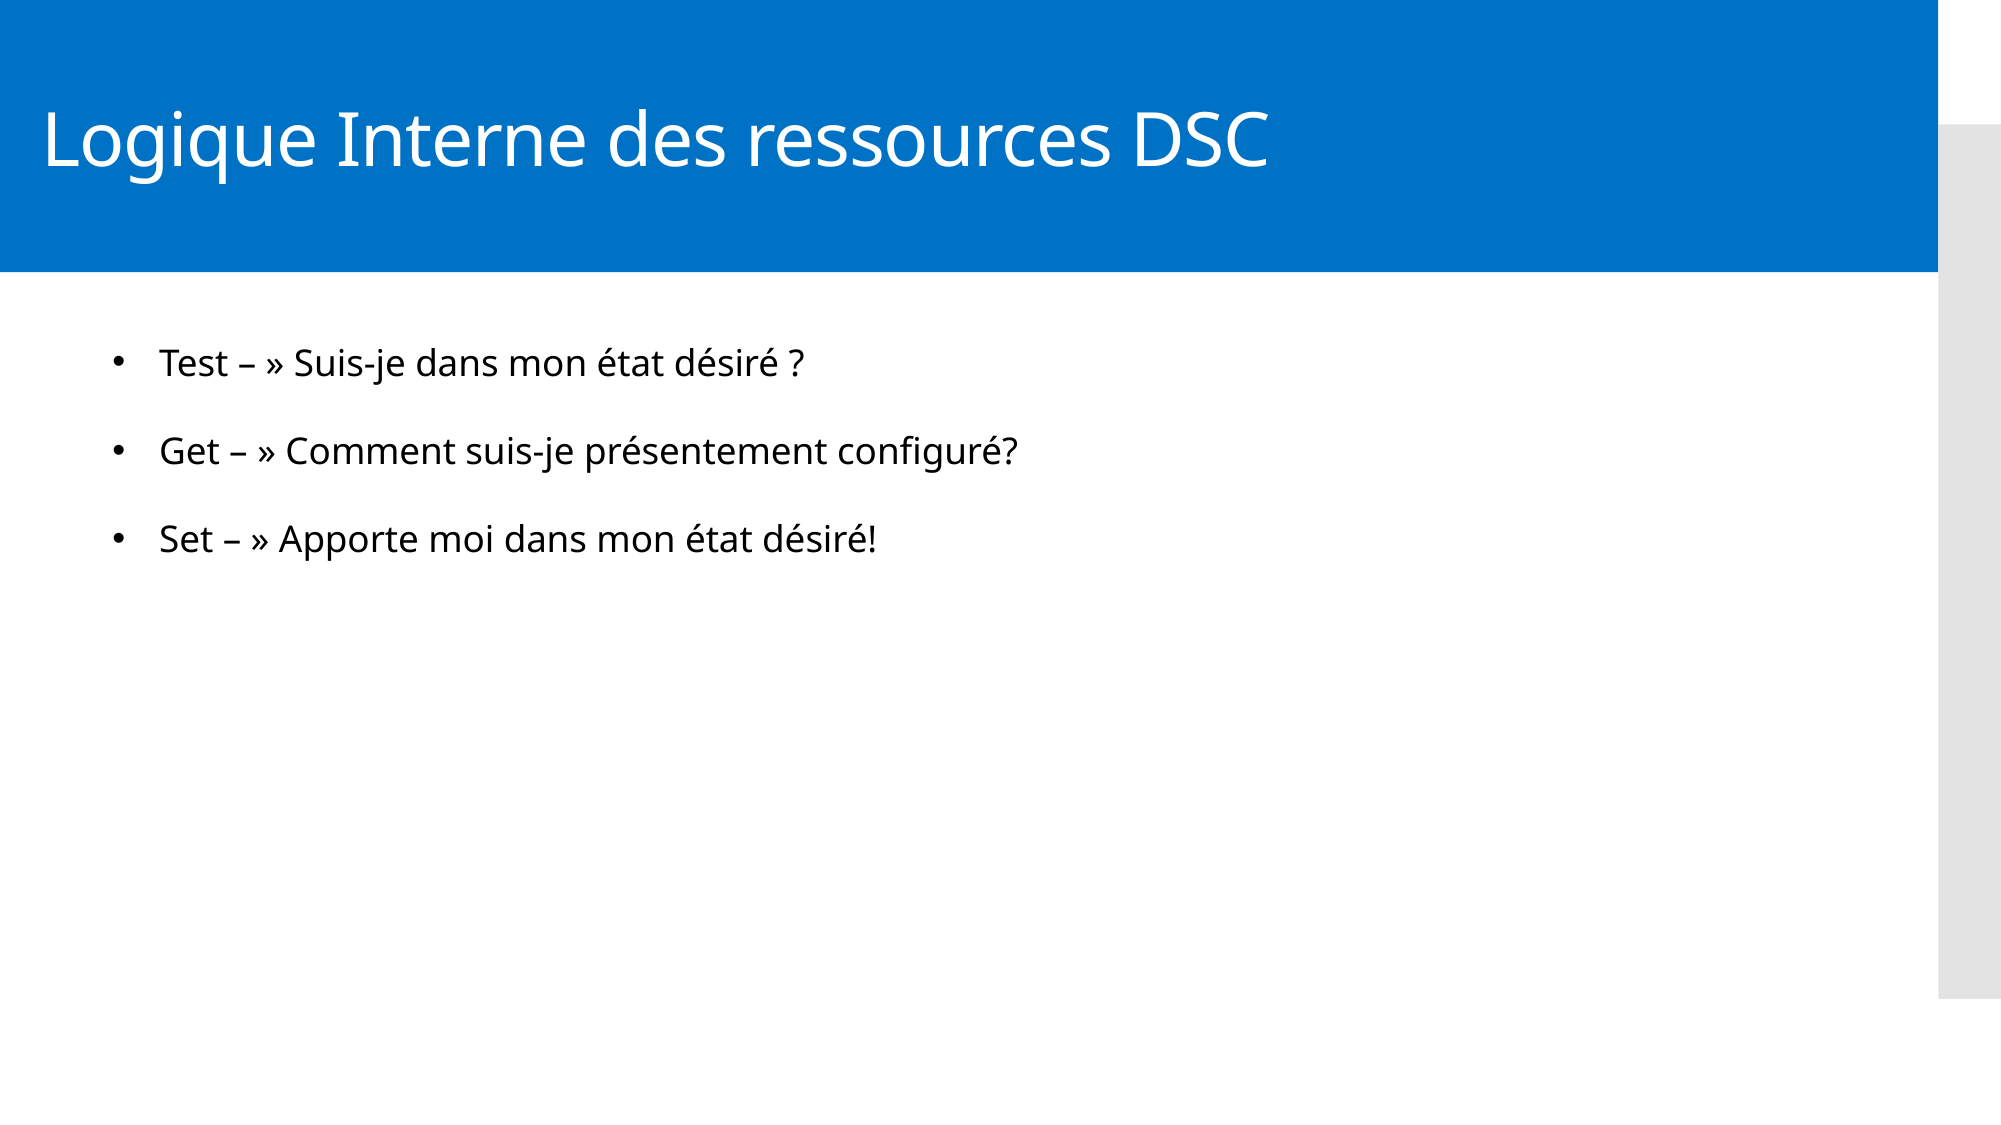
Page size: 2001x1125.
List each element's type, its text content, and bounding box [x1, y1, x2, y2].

title Logique Interne des ressources DSC [26, 26, 1870, 257]
text_box Test – » Suis-je dans mon état désiré ? Get – » Comment suis-je présentement configuré? Set – » Apporte moi dans mon état désiré! [97, 332, 1805, 656]
